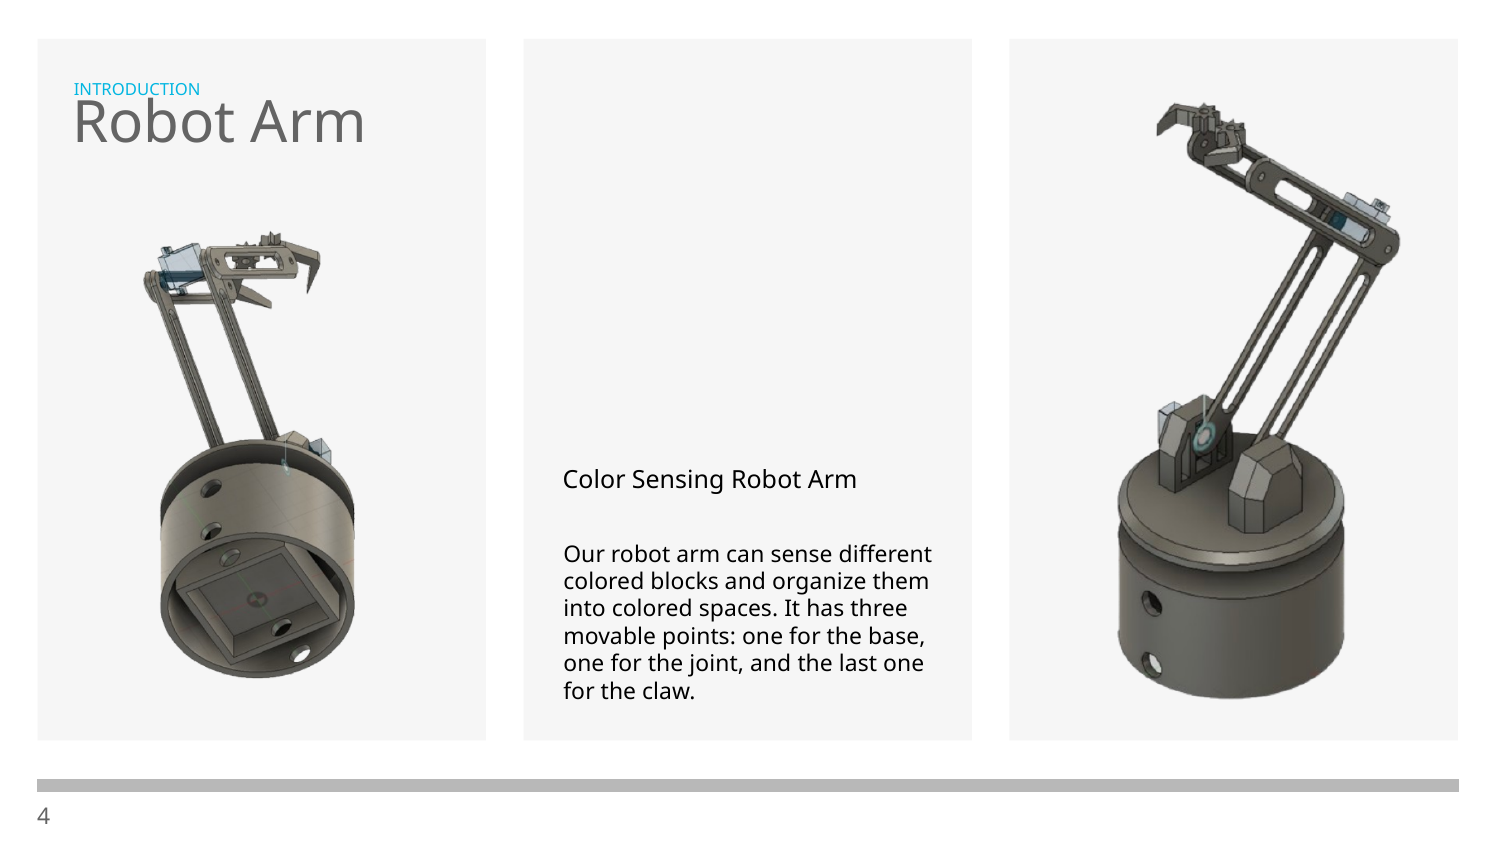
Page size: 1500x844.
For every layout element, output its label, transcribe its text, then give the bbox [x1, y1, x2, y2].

subtitle Color Sensing Robot Arm [562, 465, 938, 494]
title Robot Arm [72, 100, 446, 261]
picture [1067, 70, 1487, 703]
list Our robot arm can sense different colored blocks and organize them into colored spaces. It has three movable points: one for the base, one for the joint, and the last one for the claw. [563, 531, 937, 704]
slide_number ‹#› [37, 801, 112, 830]
subtitle INTRODUCTION [73, 70, 448, 99]
picture [97, 186, 389, 718]
